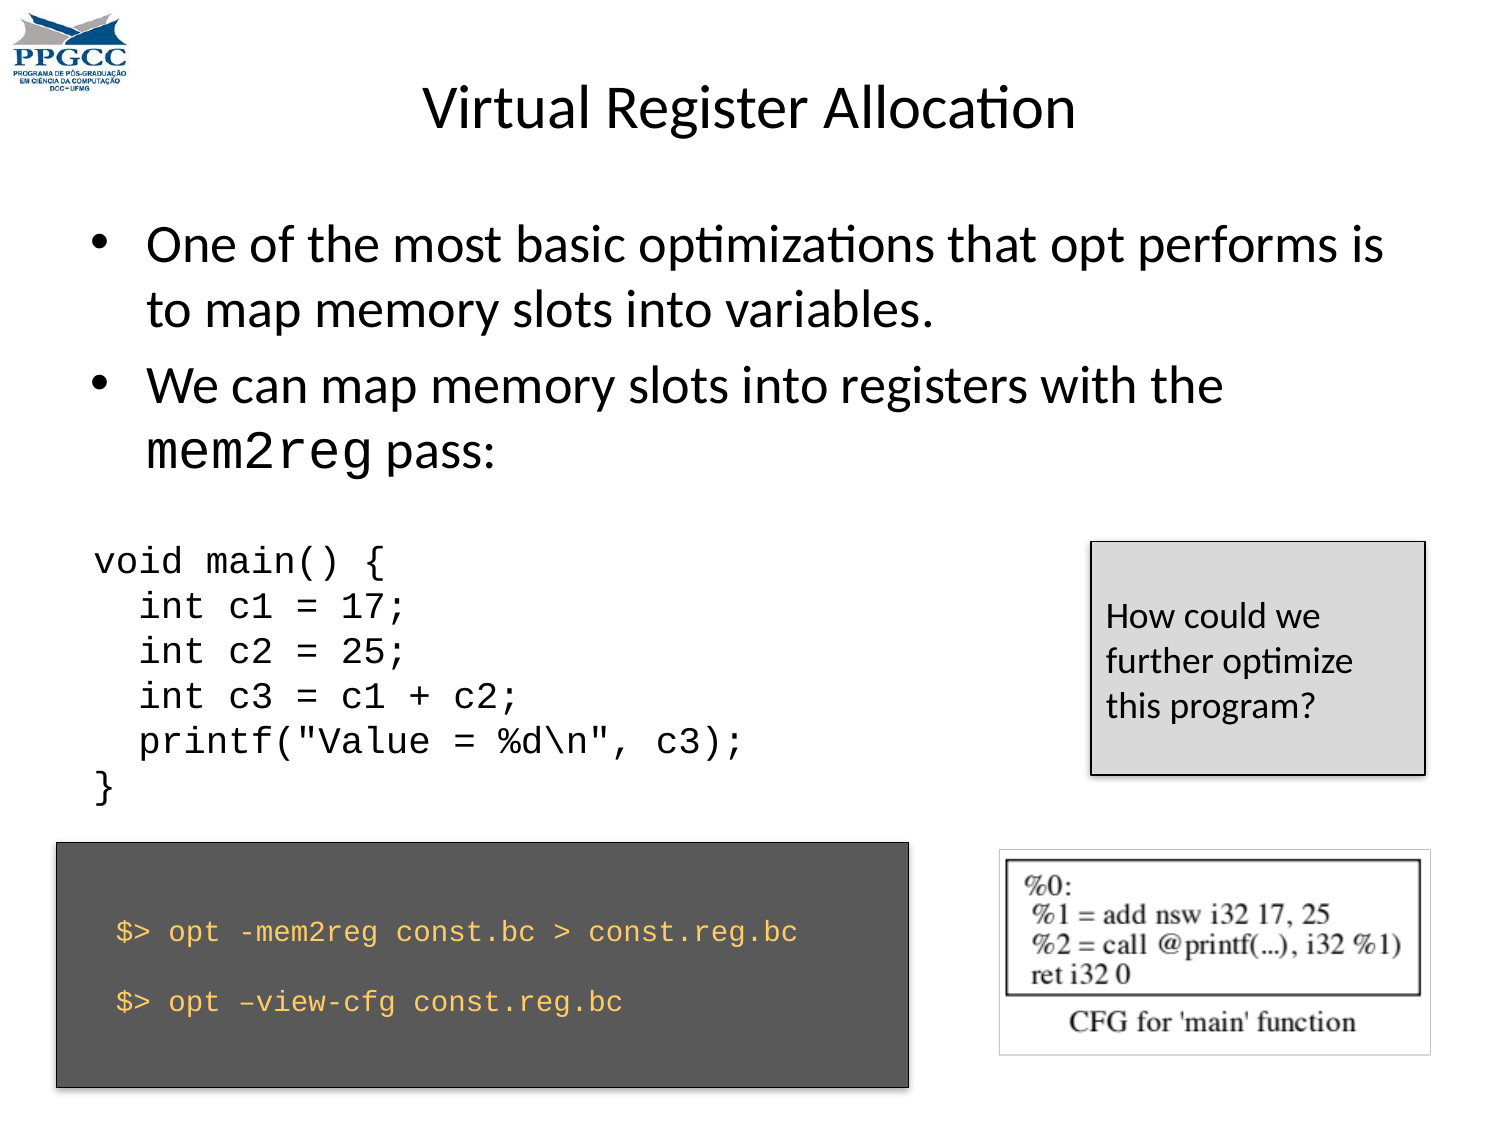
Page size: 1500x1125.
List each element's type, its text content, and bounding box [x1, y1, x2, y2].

list One of the most basic optimizations that opt performs is to map memory slots into variables. We can map memory slots into registers with the mem2reg pass: [75, 201, 1425, 522]
picture [924, 774, 1500, 1125]
title Virtual Register Allocation [75, 45, 1425, 163]
text_box How could we further optimize this program? [1090, 541, 1426, 773]
picture [9, 9, 130, 94]
text_box void main() { int c1 = 17; int c2 = 25; int c3 = c1 + c2; printf("Value = %d\n", c3); } [78, 529, 761, 814]
text_box $> opt -mem2reg const.bc > const.reg.bc $> opt –view-cfg const.reg.bc [56, 842, 909, 1088]
